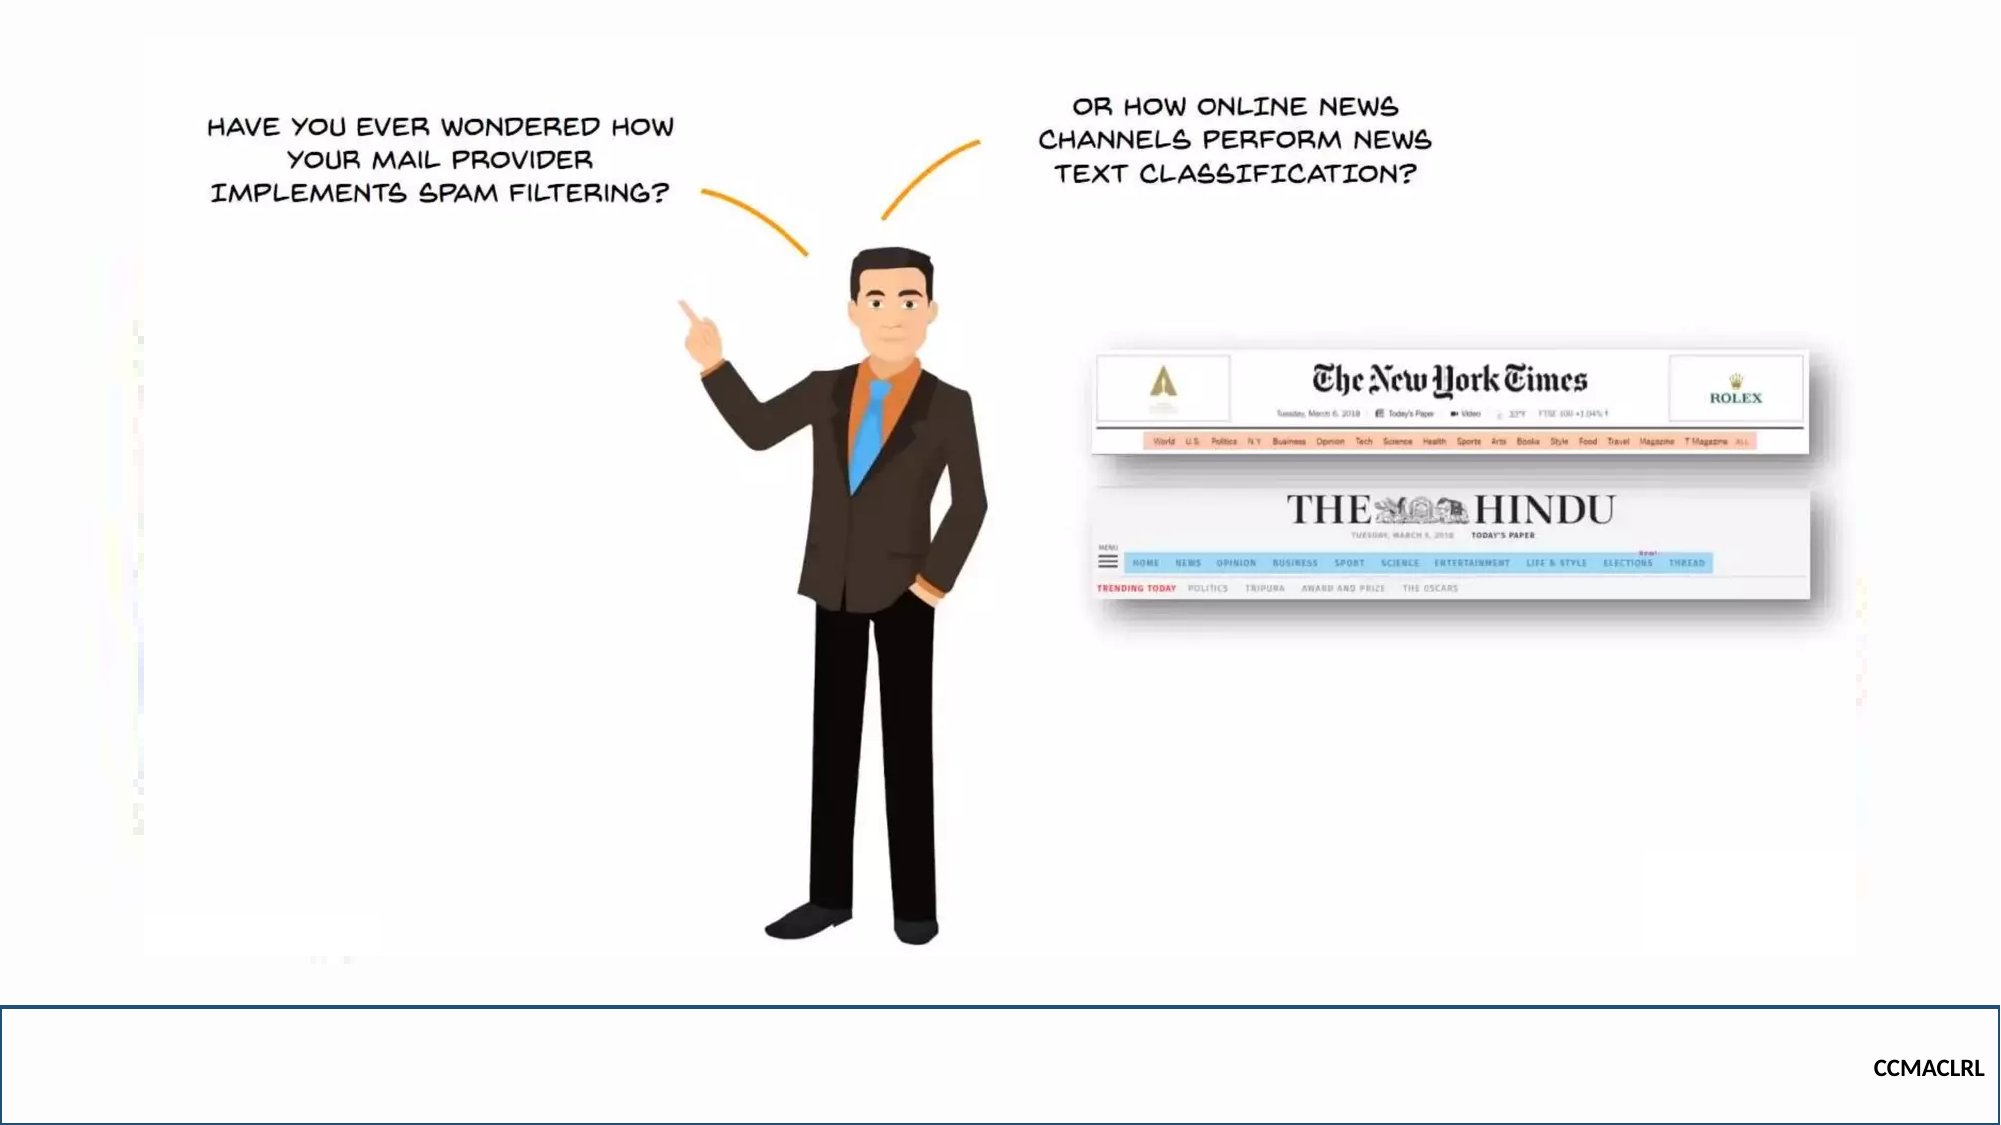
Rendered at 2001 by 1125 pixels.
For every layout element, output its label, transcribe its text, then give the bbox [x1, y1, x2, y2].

picture [0, 0, 2000, 1007]
footer CCMACLRL [0, 1007, 2000, 1125]
